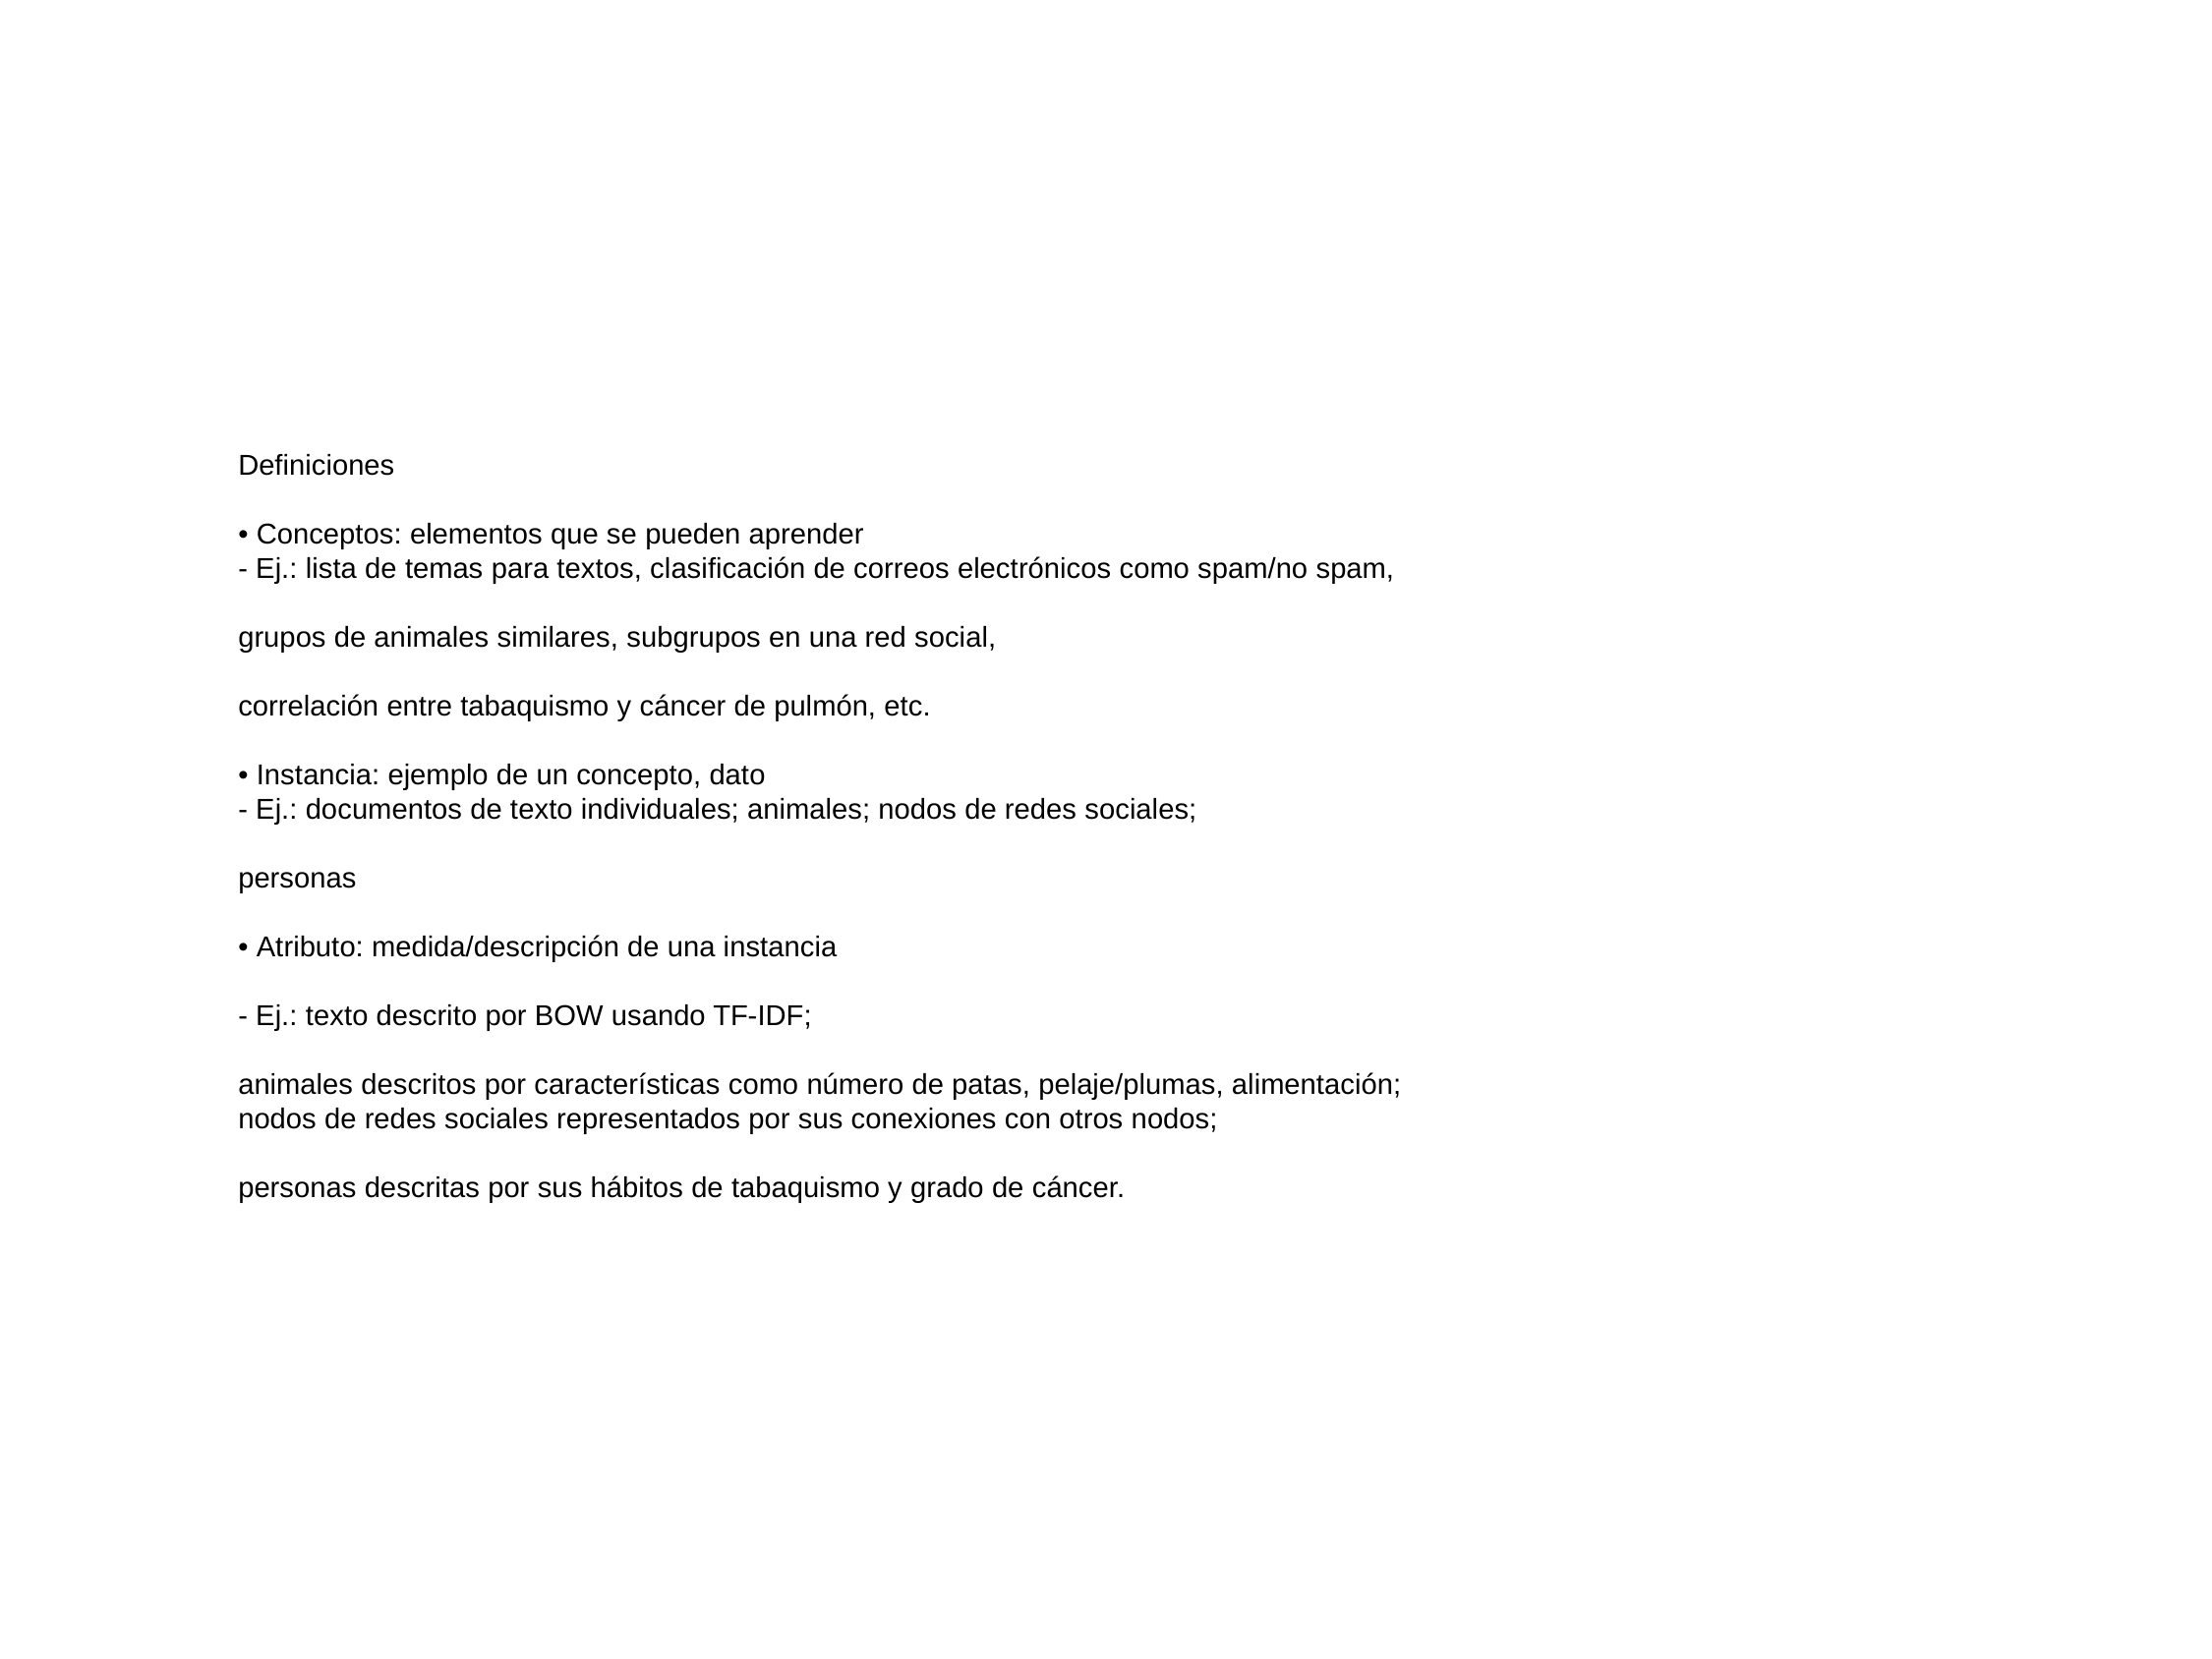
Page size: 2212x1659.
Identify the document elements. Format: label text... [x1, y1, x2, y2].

text_box Definiciones • Conceptos: elementos que se pueden aprender - Ej.: lista de temas para textos, clasificación de correos electrónicos como spam/no spam, grupos de animales similares, subgrupos en una red social, correlación entre tabaquismo y cáncer de pulmón, etc. • Instancia: ejemplo de un concepto, dato - Ej.: documentos de texto individuales; animales; nodos de redes sociales; personas • Atributo: medida/descripción de una instancia - Ej.: texto descrito por BOW usando TF-IDF; animales descritos por características como número de patas, pelaje/plumas, alimentación; nodos de redes sociales representados por sus conexiones con otros nodos; personas descritas por sus hábitos de tabaquismo y grado de cáncer. [223, 439, 1704, 1211]
